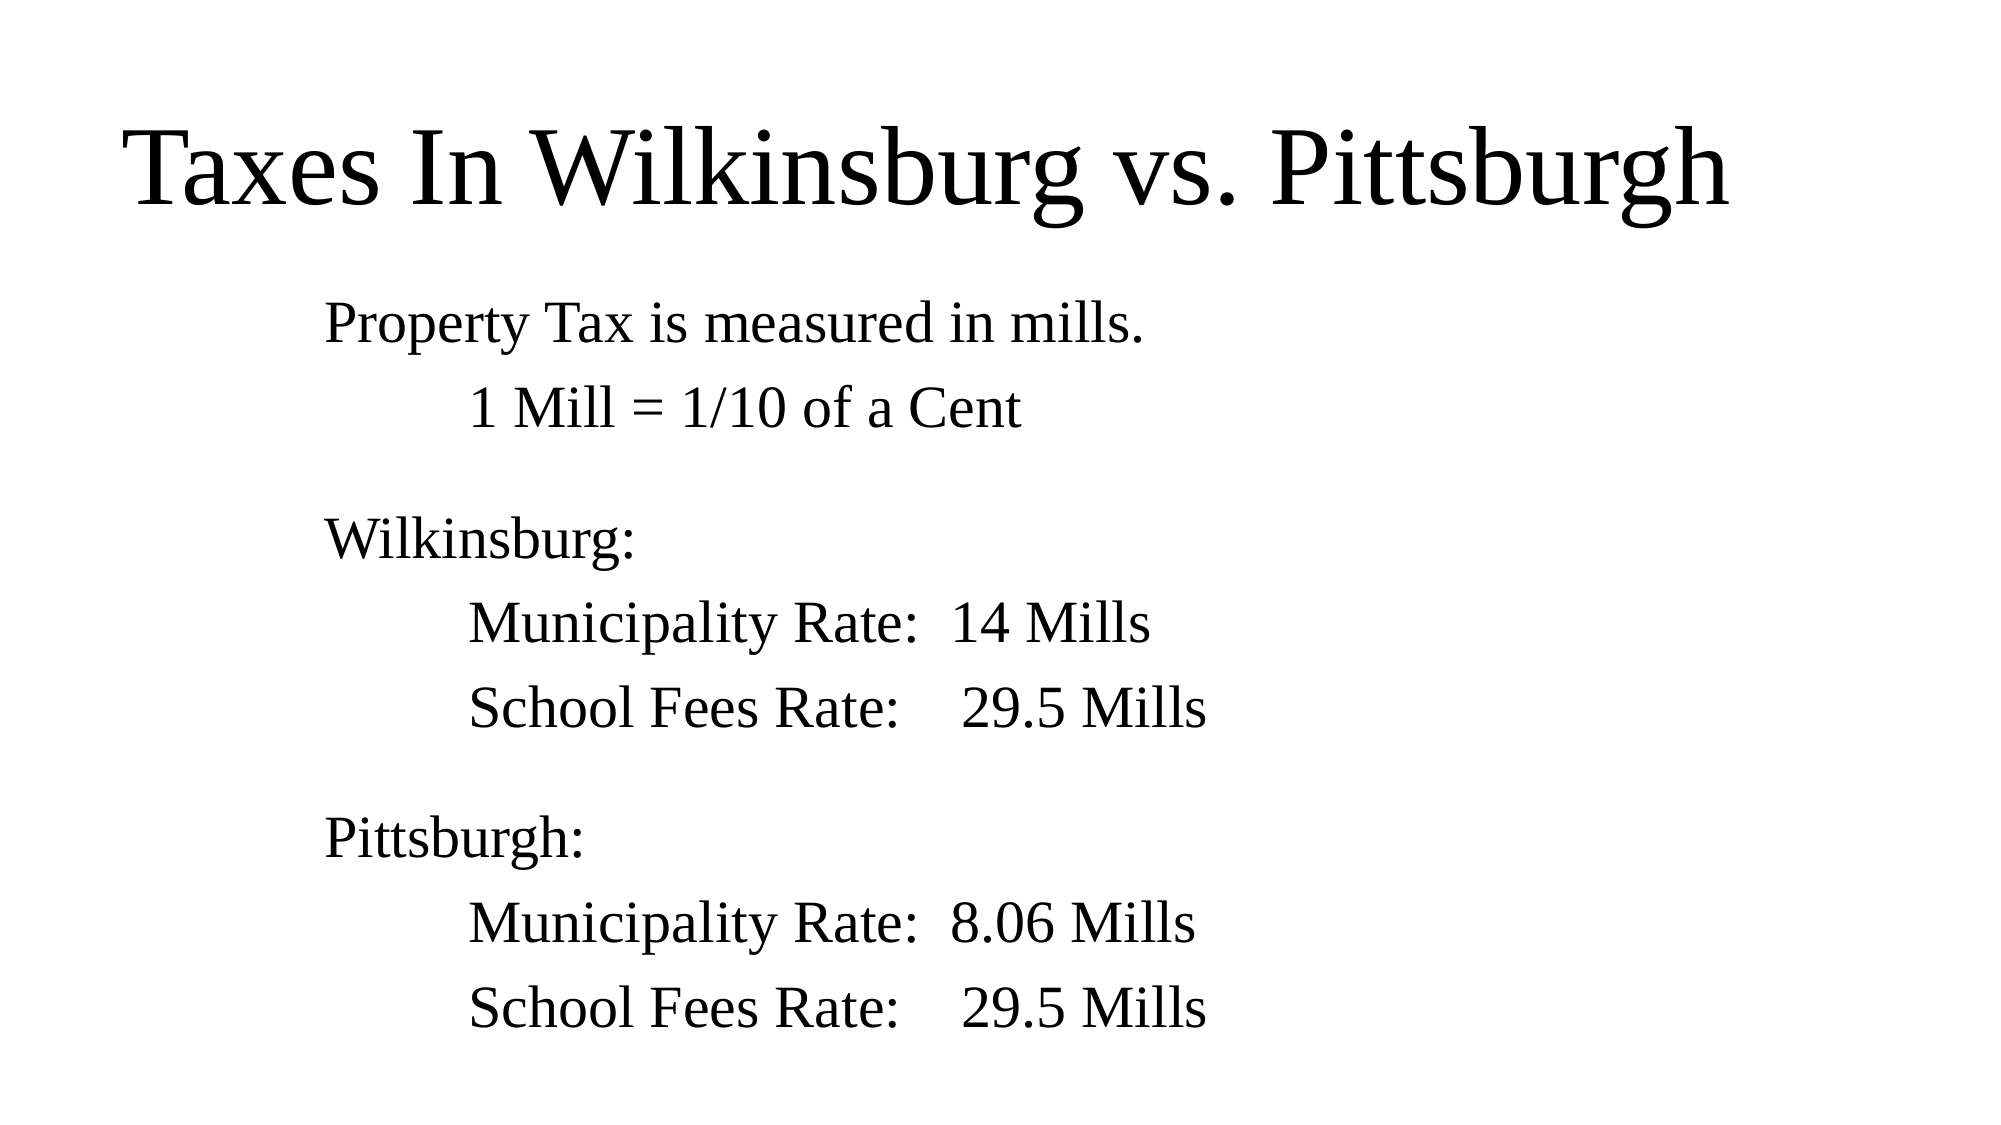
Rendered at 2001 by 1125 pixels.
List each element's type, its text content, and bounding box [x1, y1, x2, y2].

title Taxes In Wilkinsburg vs. Pittsburgh [106, 59, 1832, 278]
list Property Tax is measured in mills. 1 Mill = 1/10 of a Cent Wilkinsburg: Municipality Rate: 14 Mills School Fees Rate: 29.5 Mills Pittsburgh: Municipality Rate: 8.06 Mills School Fees Rate: 29.5 Mills [309, 283, 2000, 1050]
